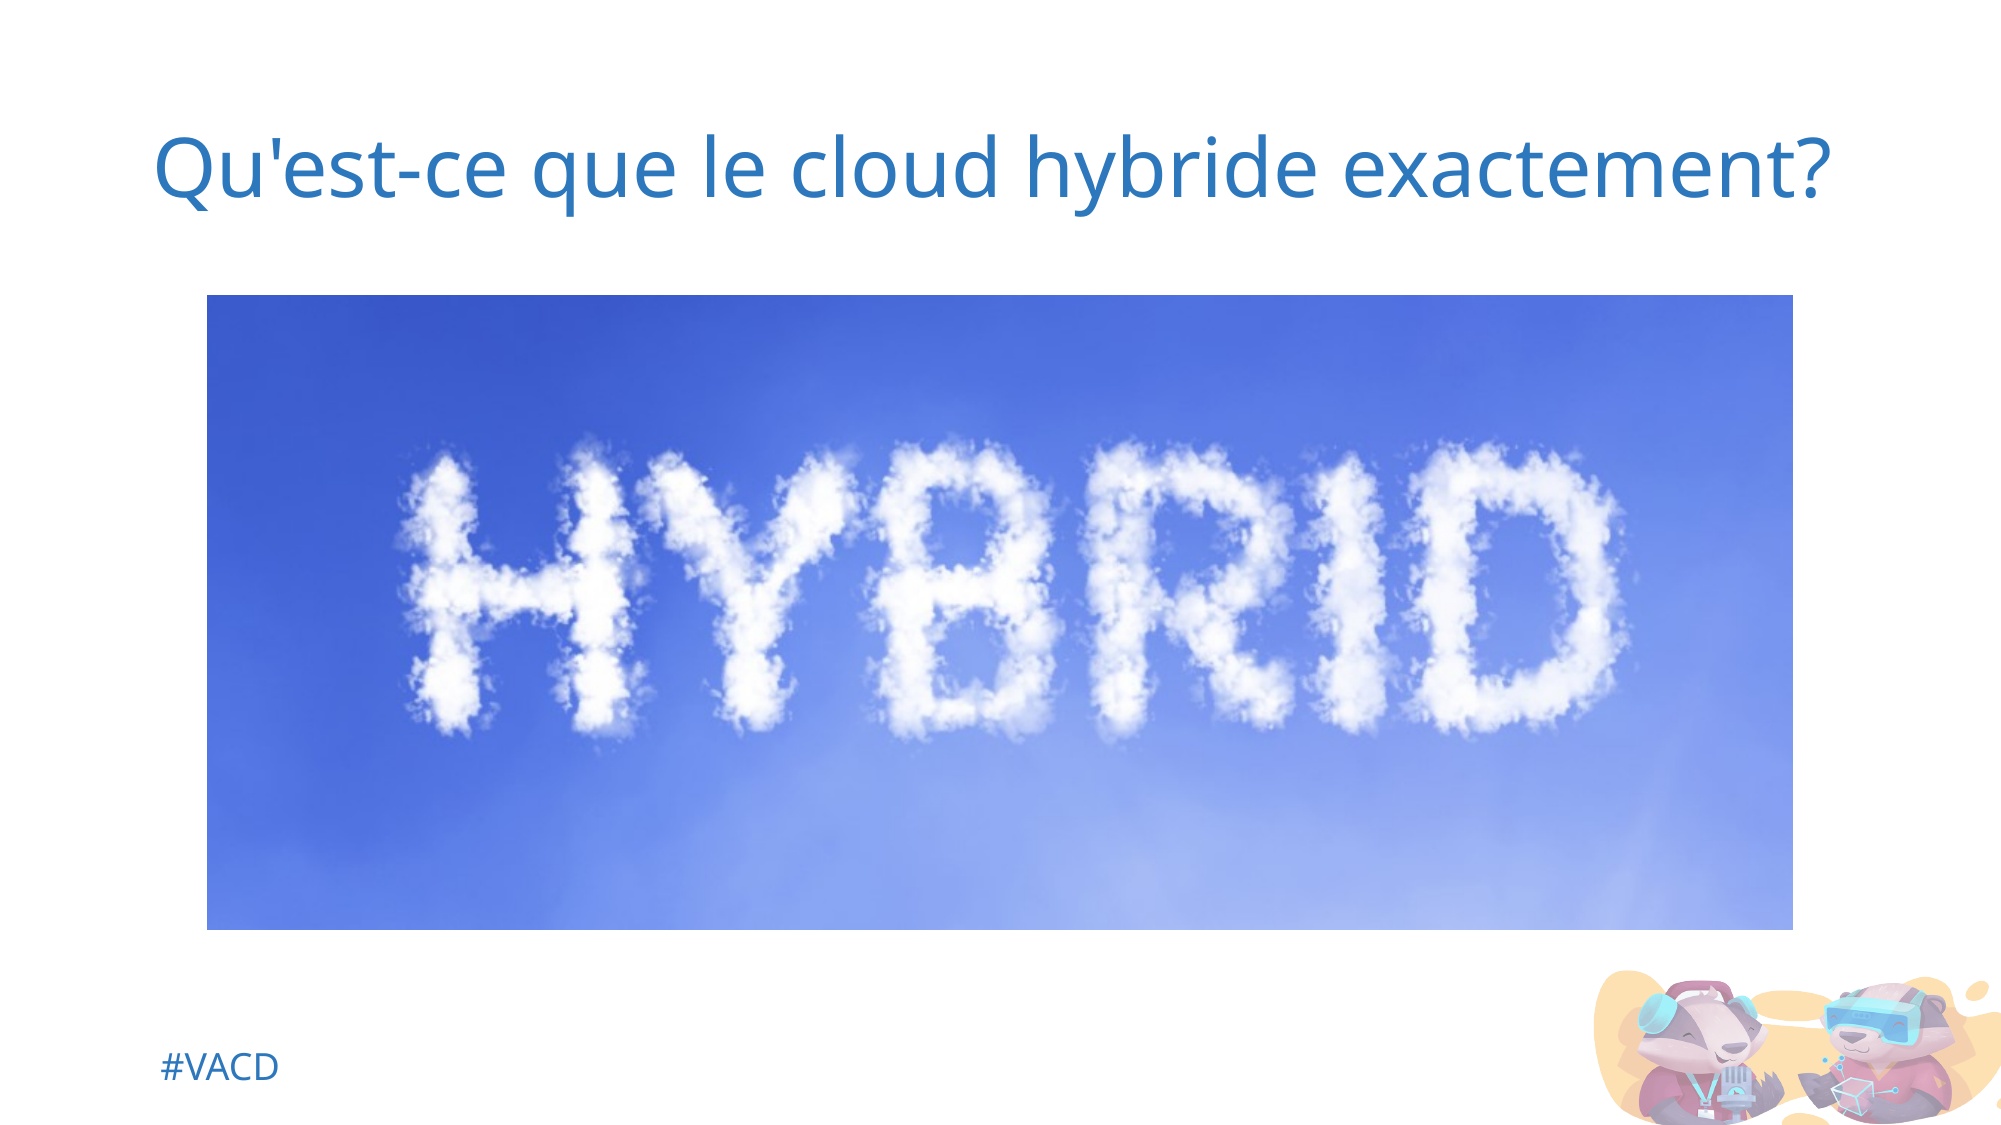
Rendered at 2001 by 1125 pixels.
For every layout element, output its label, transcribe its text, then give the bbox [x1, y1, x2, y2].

picture [207, 295, 1793, 930]
title Qu'est-ce que le cloud hybride exactement? [137, 58, 1863, 277]
